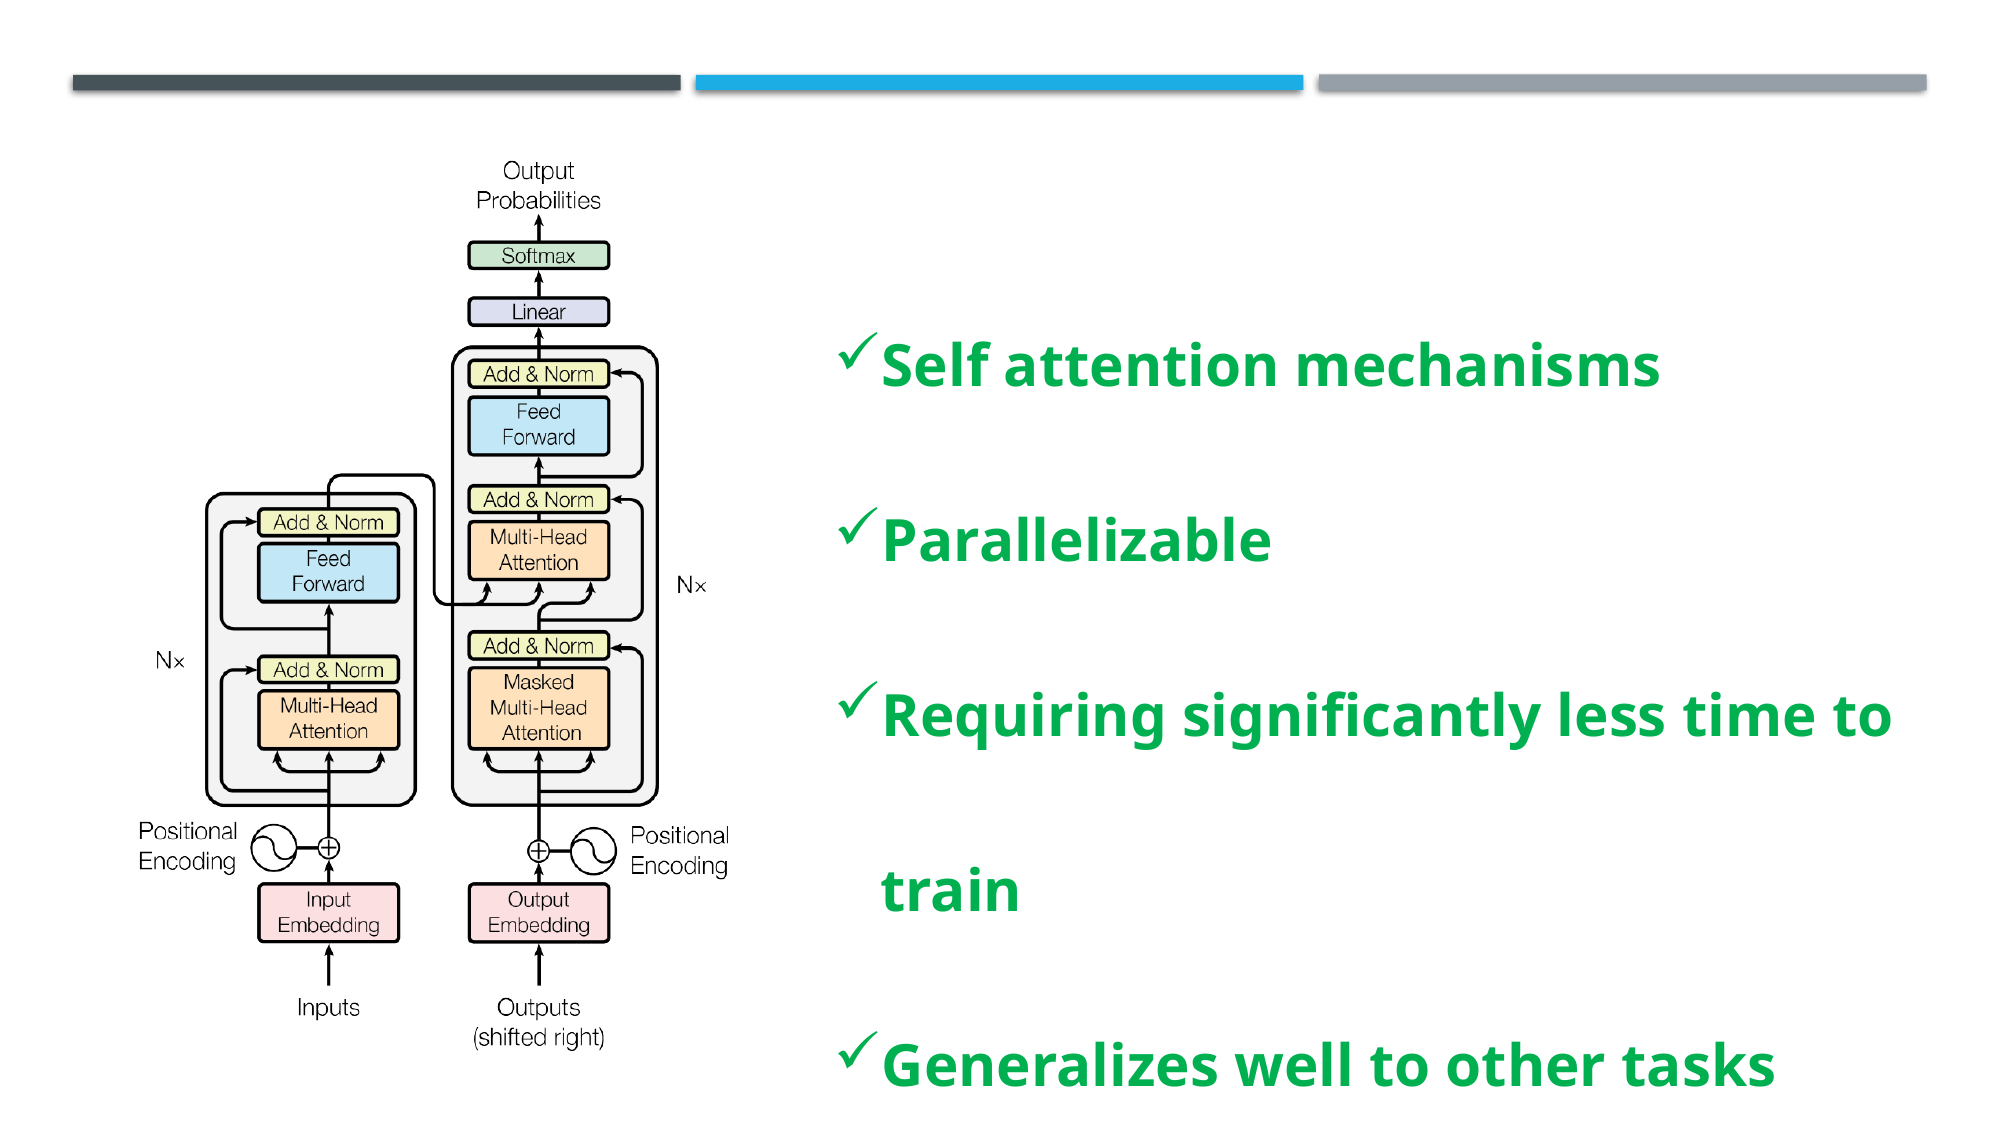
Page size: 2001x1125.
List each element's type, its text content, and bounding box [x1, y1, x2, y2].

text_box Self attention mechanisms Parallelizable Requiring significantly less time to train Generalizes well to other tasks [818, 215, 1915, 1106]
picture [70, 118, 802, 1061]
